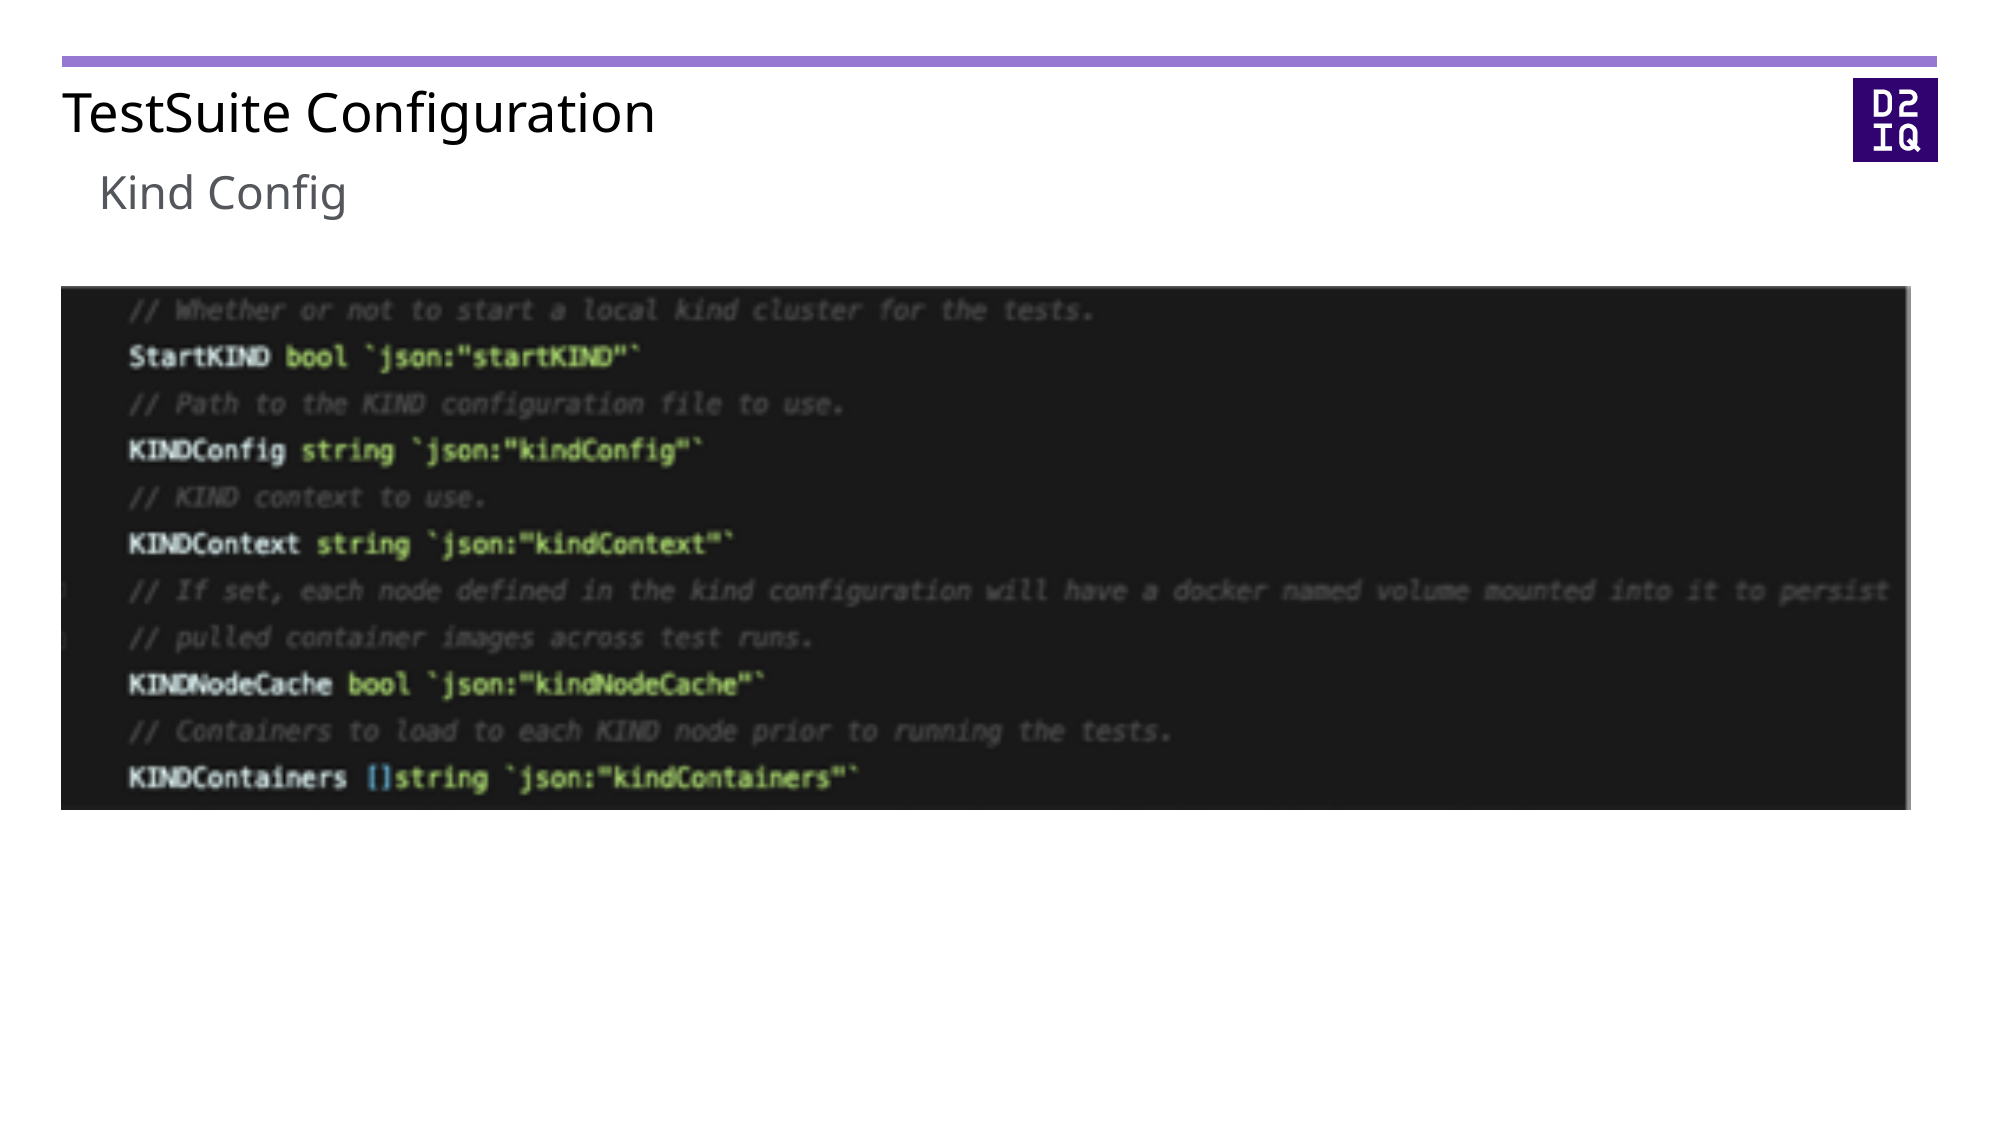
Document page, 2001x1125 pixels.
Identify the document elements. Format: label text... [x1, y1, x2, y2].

picture [60, 286, 1911, 810]
picture [1853, 78, 1938, 162]
title TestSuite Configuration [62, 78, 1838, 162]
list Kind Config [61, 163, 1838, 224]
